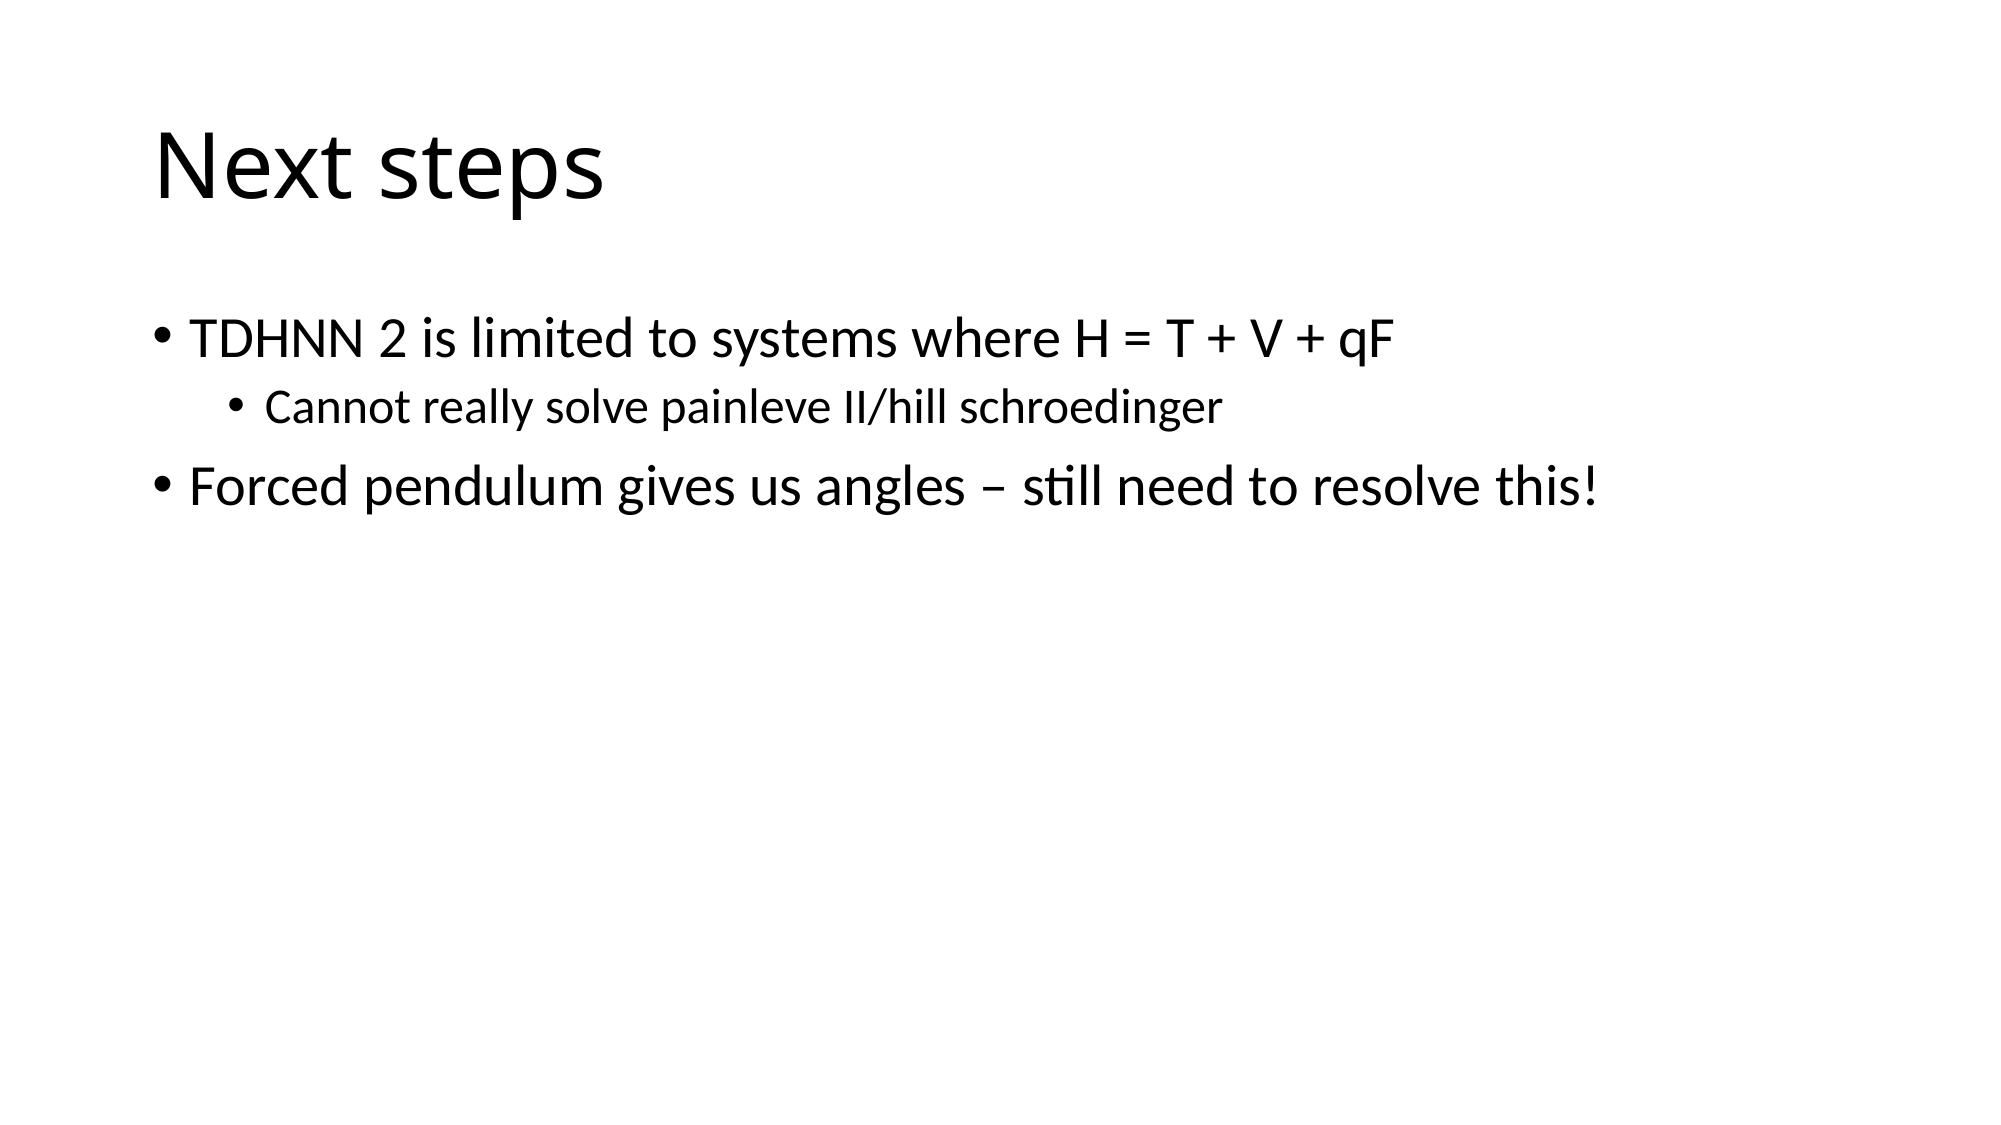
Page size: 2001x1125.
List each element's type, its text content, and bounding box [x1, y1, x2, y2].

title Next steps [137, 59, 1863, 278]
list TDHNN 2 is limited to systems where H = T + V + qF Cannot really solve painleve II/hill schroedinger Forced pendulum gives us angles – still need to resolve this! [137, 299, 1863, 1014]
